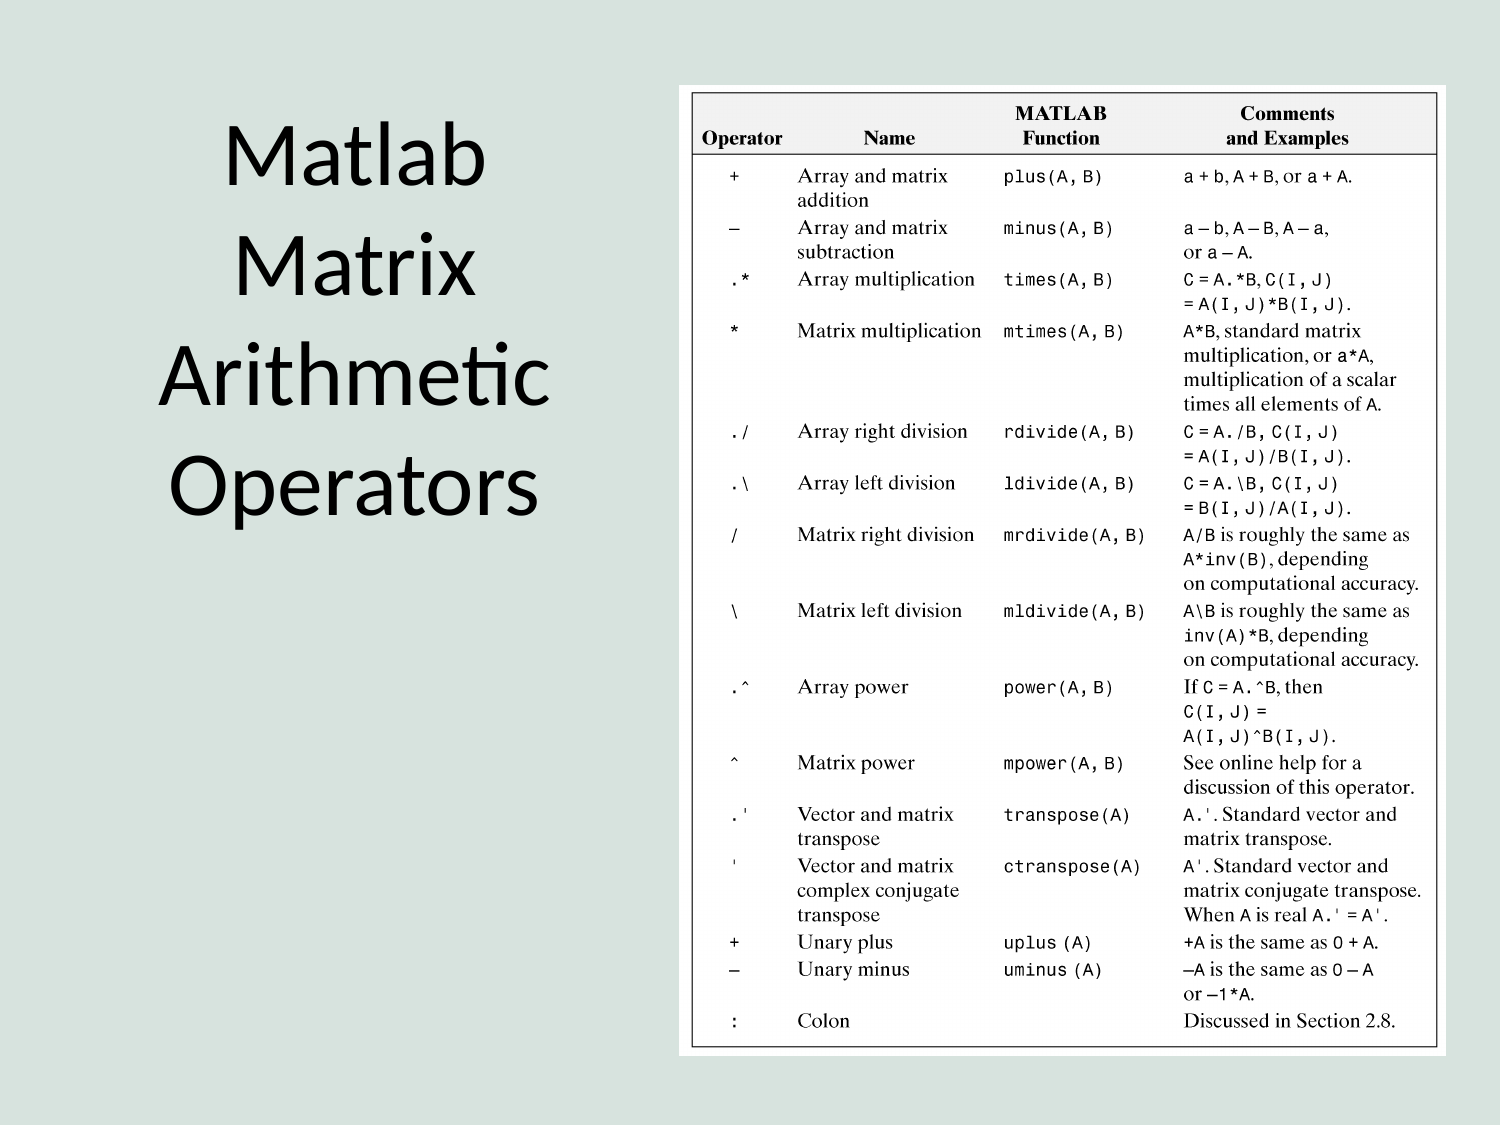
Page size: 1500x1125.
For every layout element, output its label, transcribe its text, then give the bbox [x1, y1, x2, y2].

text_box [678, 85, 1446, 1056]
text_box Matlab Matrix Arithmetic Operators [76, 219, 634, 408]
